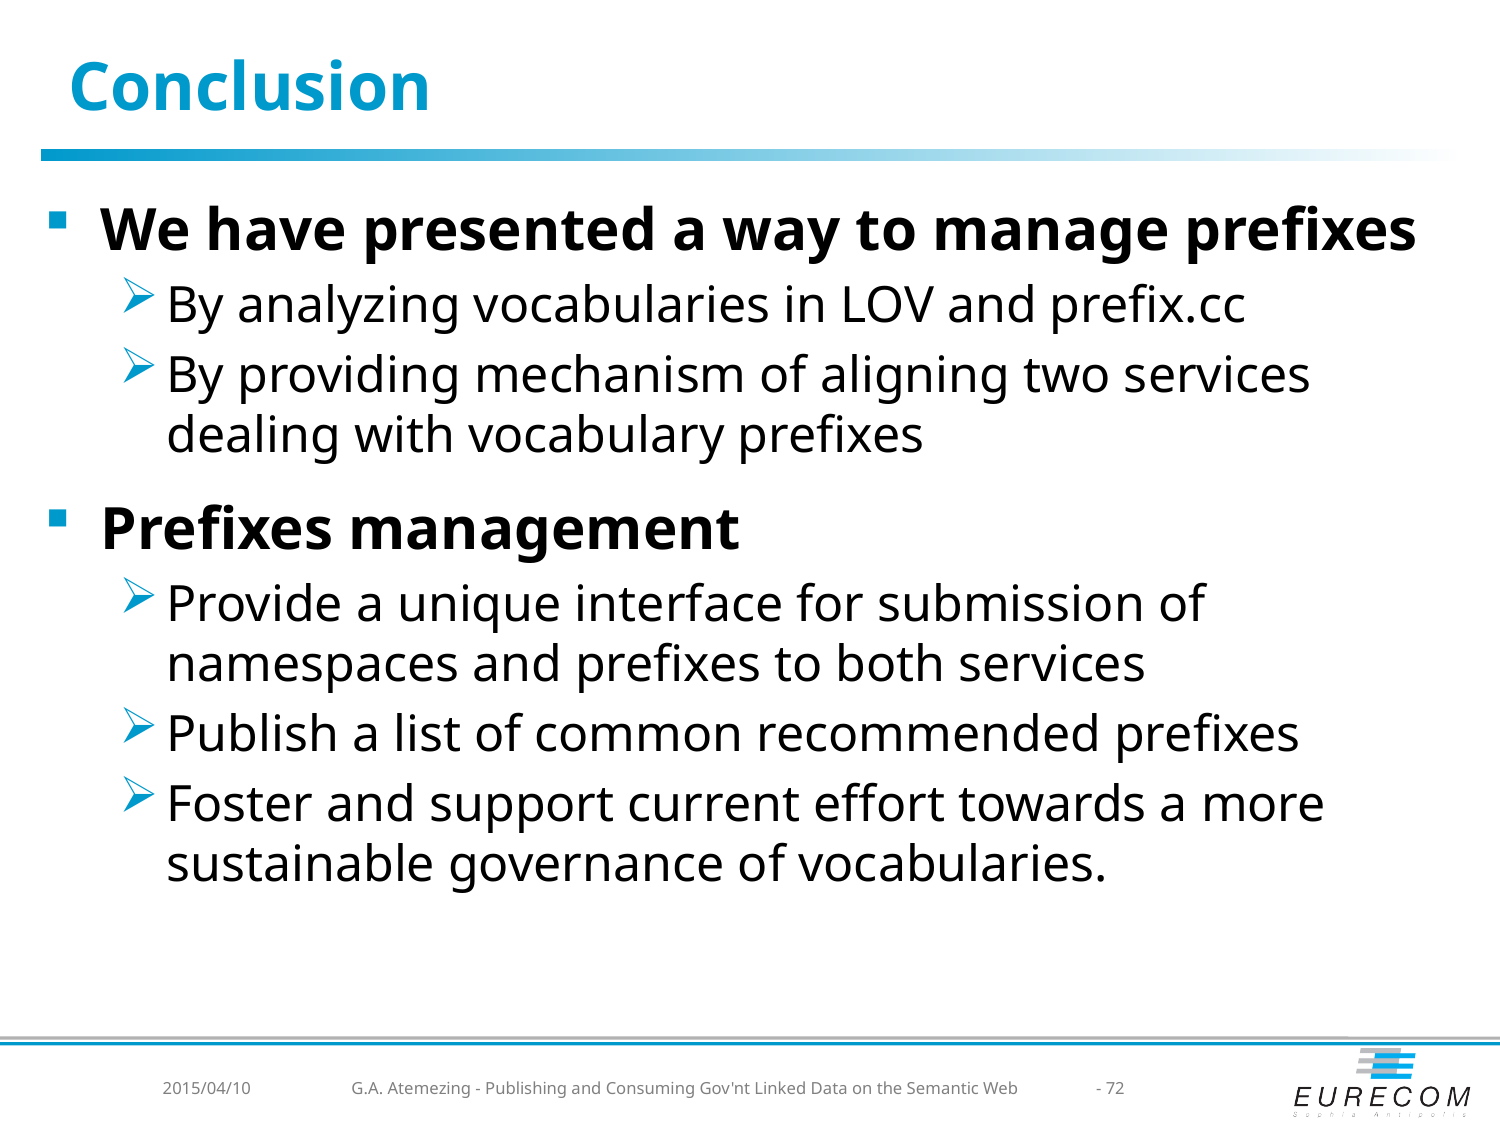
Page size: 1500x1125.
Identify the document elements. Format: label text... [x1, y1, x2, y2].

picture [1293, 1048, 1477, 1118]
title Conclusion [52, 30, 1460, 138]
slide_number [147, 1070, 325, 1103]
list We have presented a way to manage prefixes By analyzing vocabularies in LOV and prefix.cc By providing mechanism of aligning two services dealing with vocabulary prefixes Prefixes management Provide a unique interface for submission of namespaces and prefixes to both services Publish a list of common recommended prefixes Foster and support current effort towards a more sustainable governance of vocabularies. [29, 184, 1460, 1024]
slide_number - 72 [1080, 1070, 1200, 1103]
footer G.A. Atemezing - Publishing and Consuming Gov'nt Linked Data on the Semantic Web [336, 1070, 1069, 1107]
